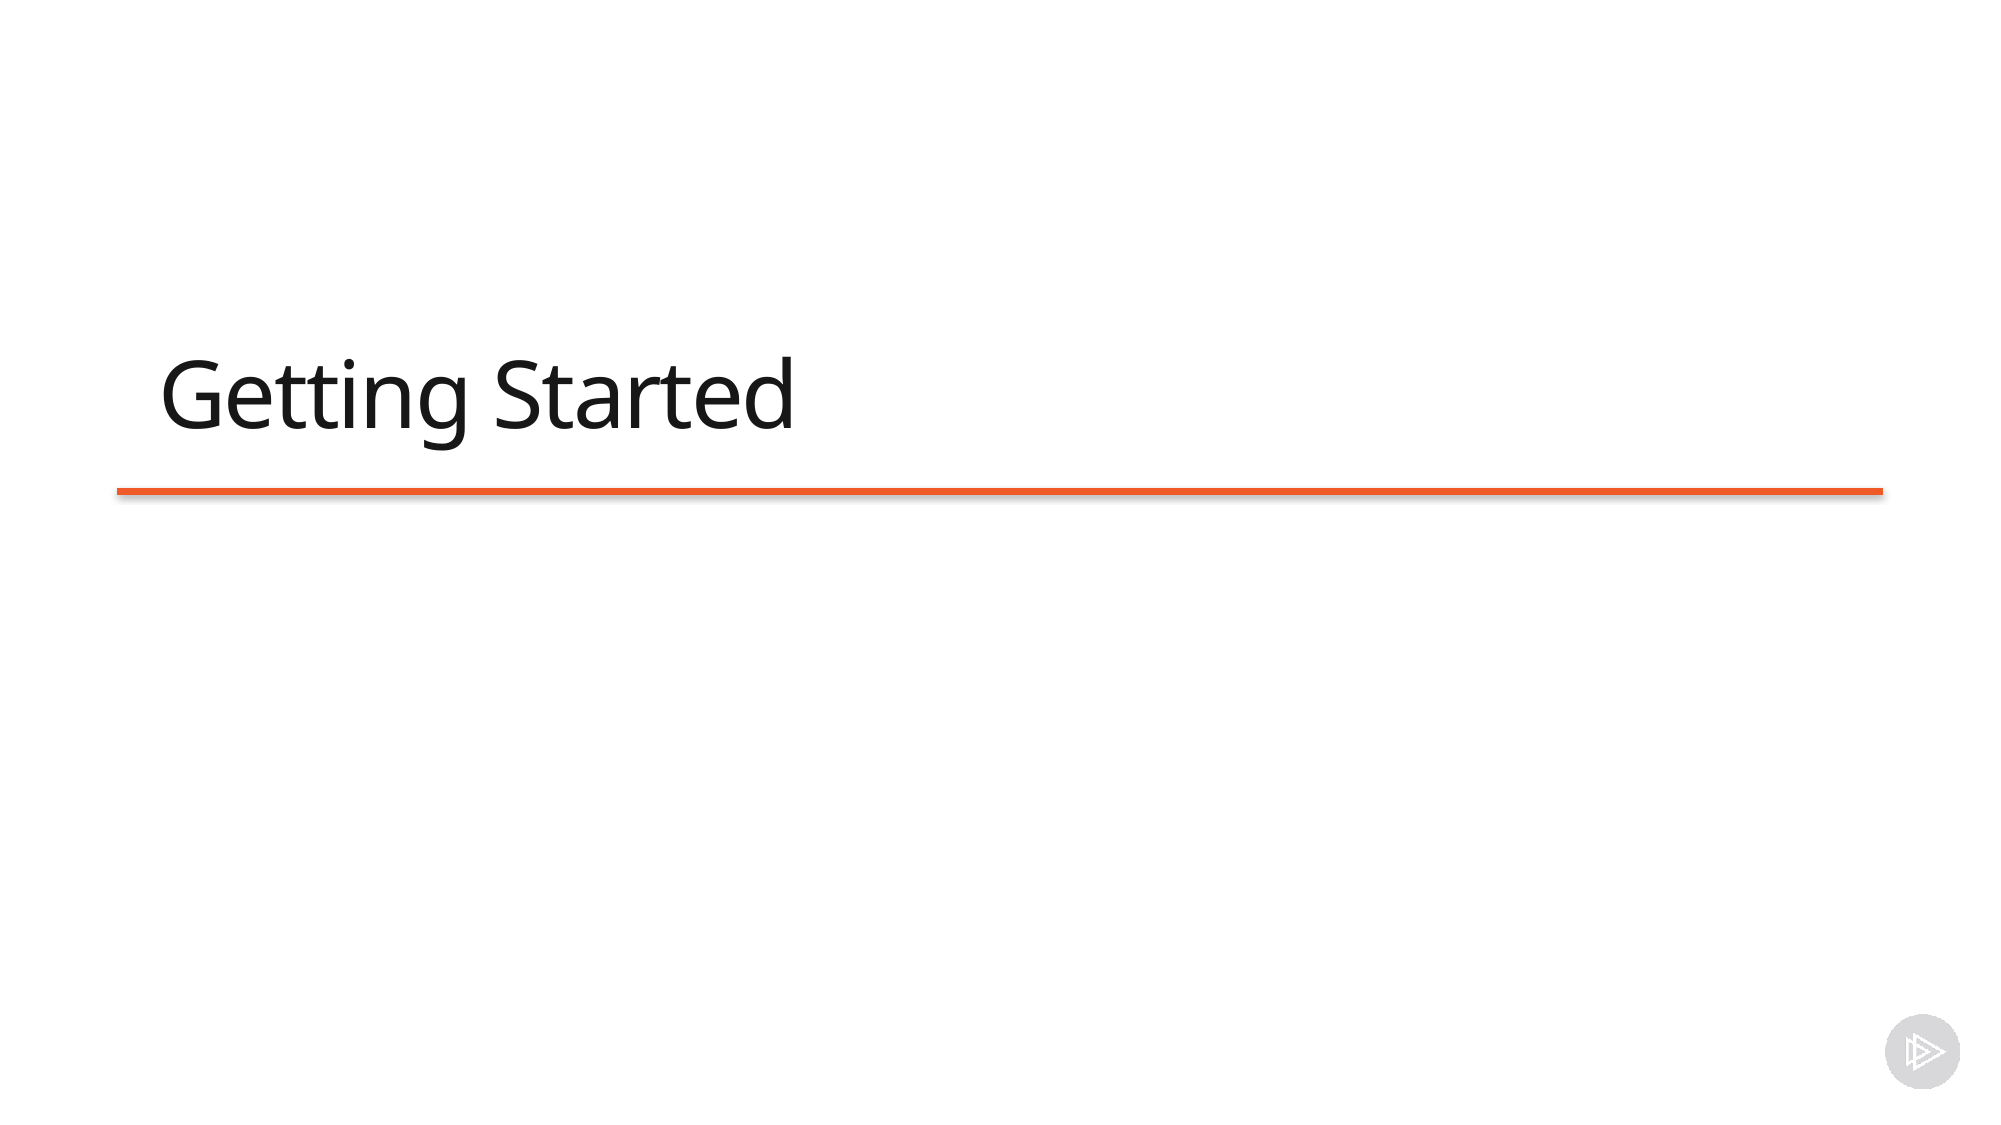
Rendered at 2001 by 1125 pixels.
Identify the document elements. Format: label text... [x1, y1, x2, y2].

title Getting Started [158, 64, 1884, 456]
